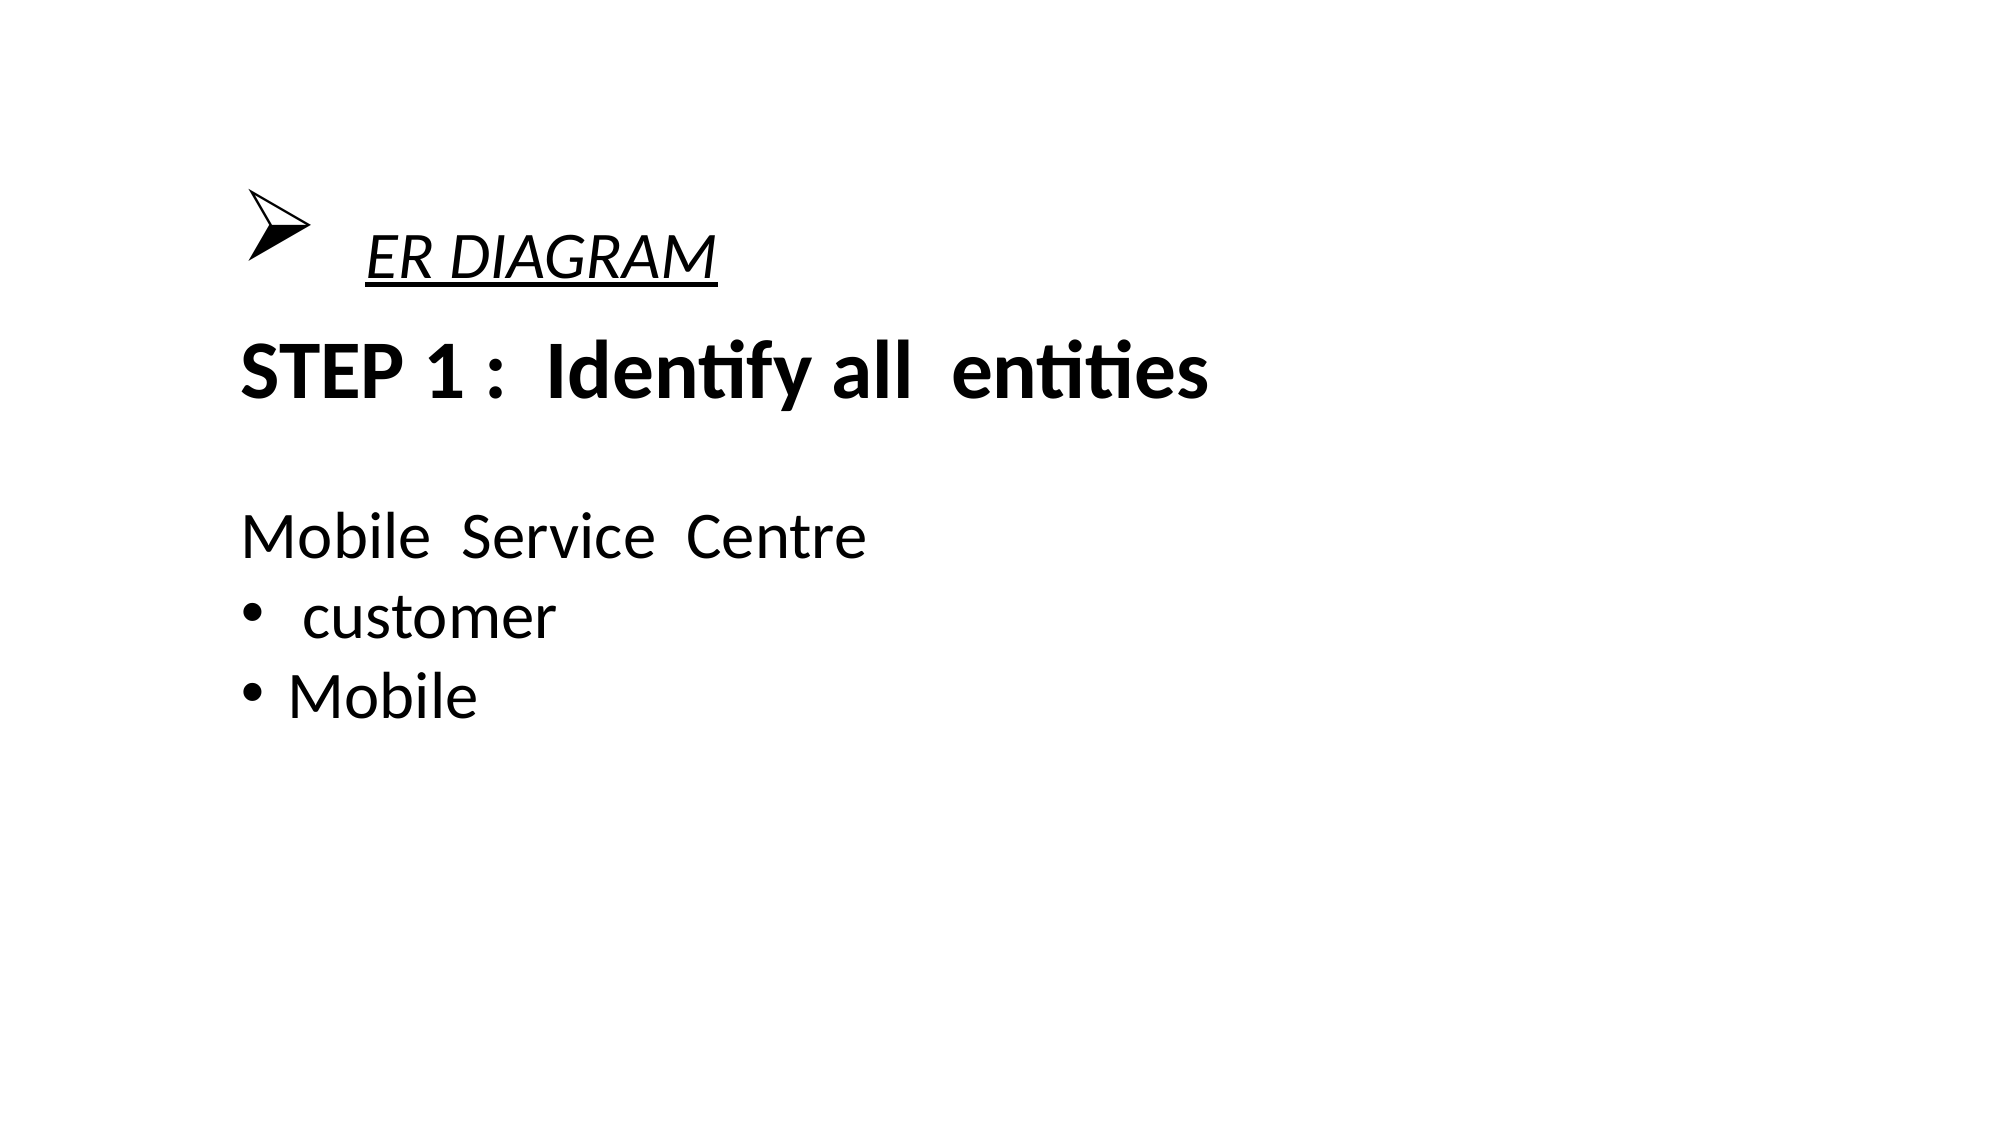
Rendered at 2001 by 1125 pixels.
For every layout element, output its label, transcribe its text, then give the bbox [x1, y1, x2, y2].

text_box ER DIAGRAM STEP 1 : Identify all entities [226, 162, 1698, 423]
text_box Mobile Service Centre customer Mobile [226, 484, 1474, 839]
